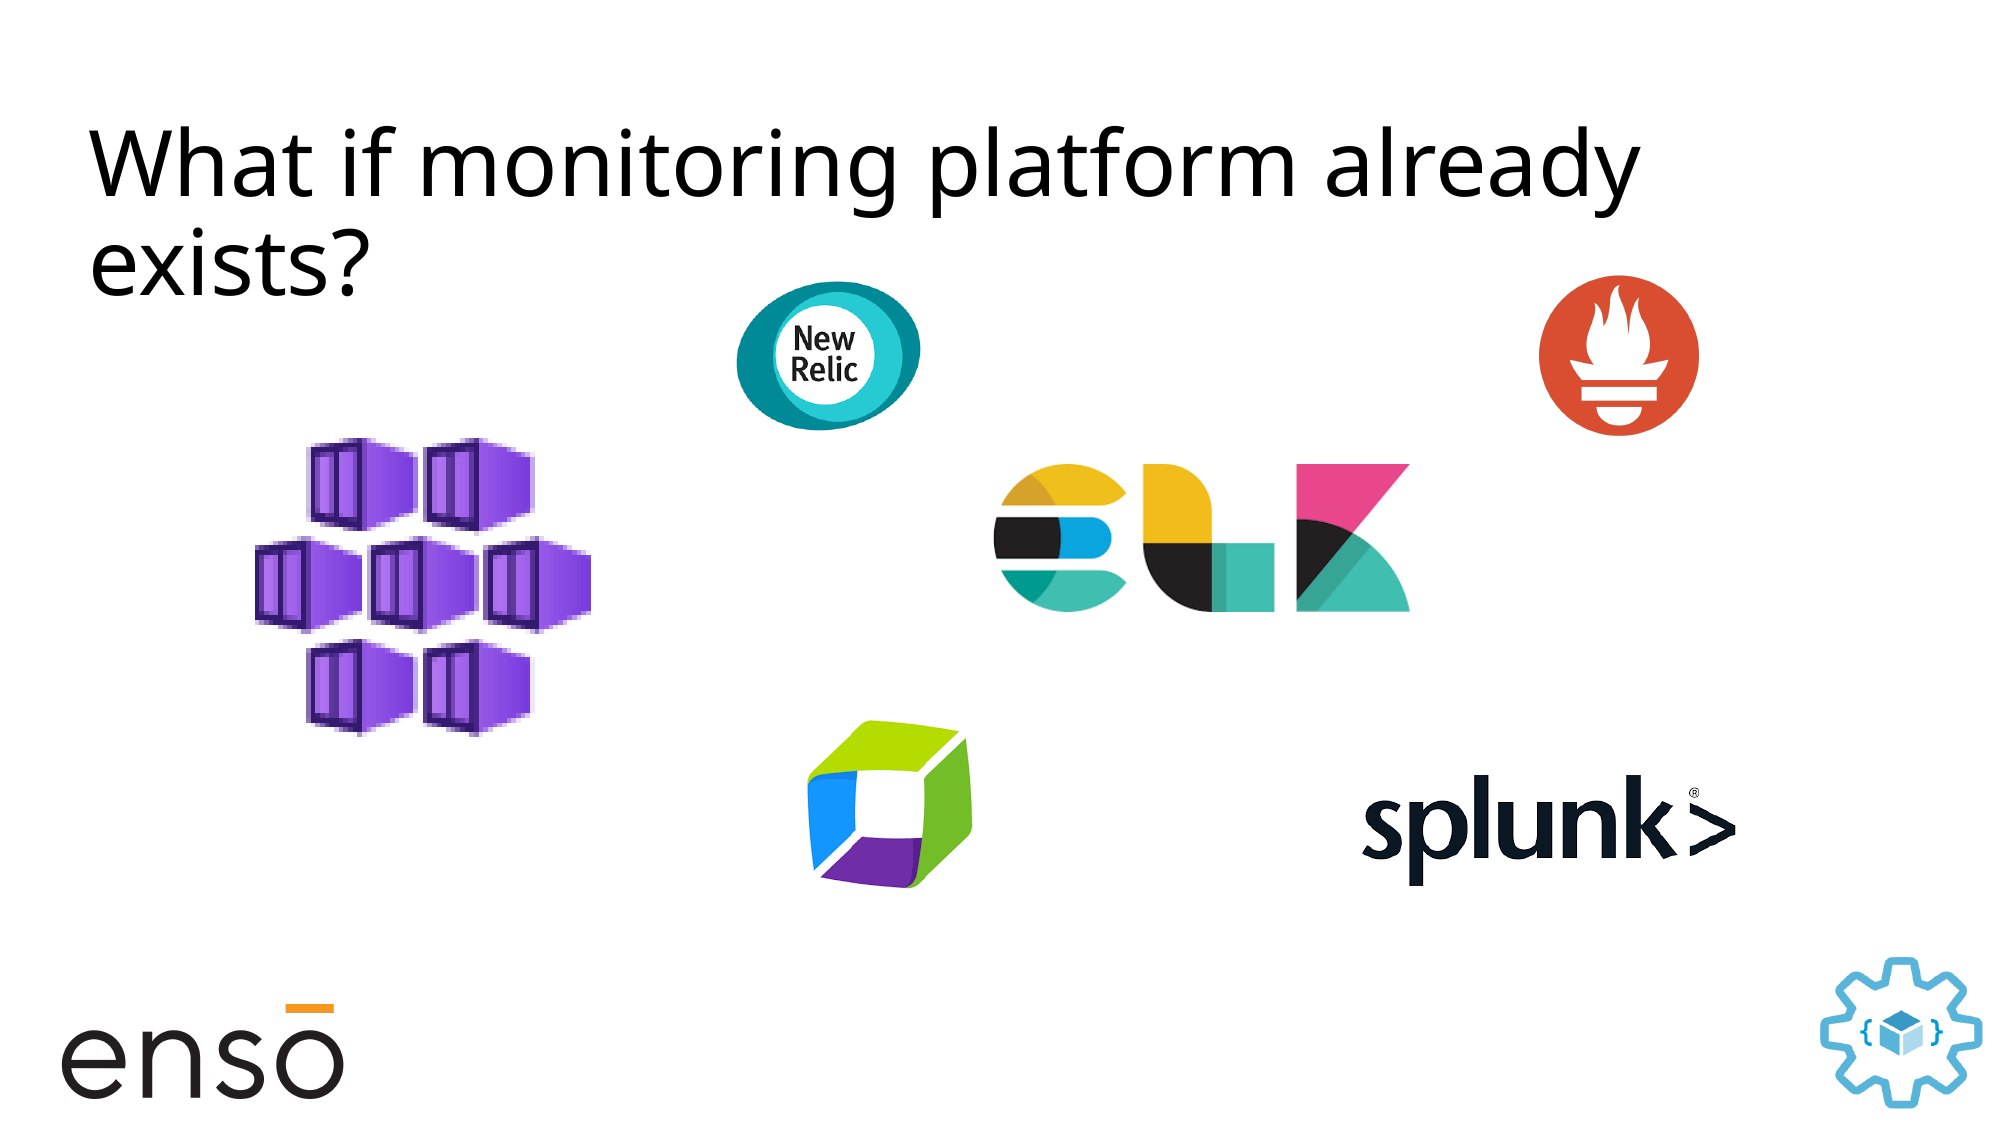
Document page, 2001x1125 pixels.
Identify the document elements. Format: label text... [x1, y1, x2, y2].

picture [1539, 275, 1699, 436]
picture [1362, 775, 1737, 886]
picture [993, 464, 1410, 612]
title What if monitoring platform already exists? [68, 97, 1932, 223]
picture [1802, 940, 2000, 1125]
picture [255, 415, 591, 751]
picture [61, 1004, 344, 1099]
picture [735, 280, 921, 431]
picture [778, 692, 1000, 915]
